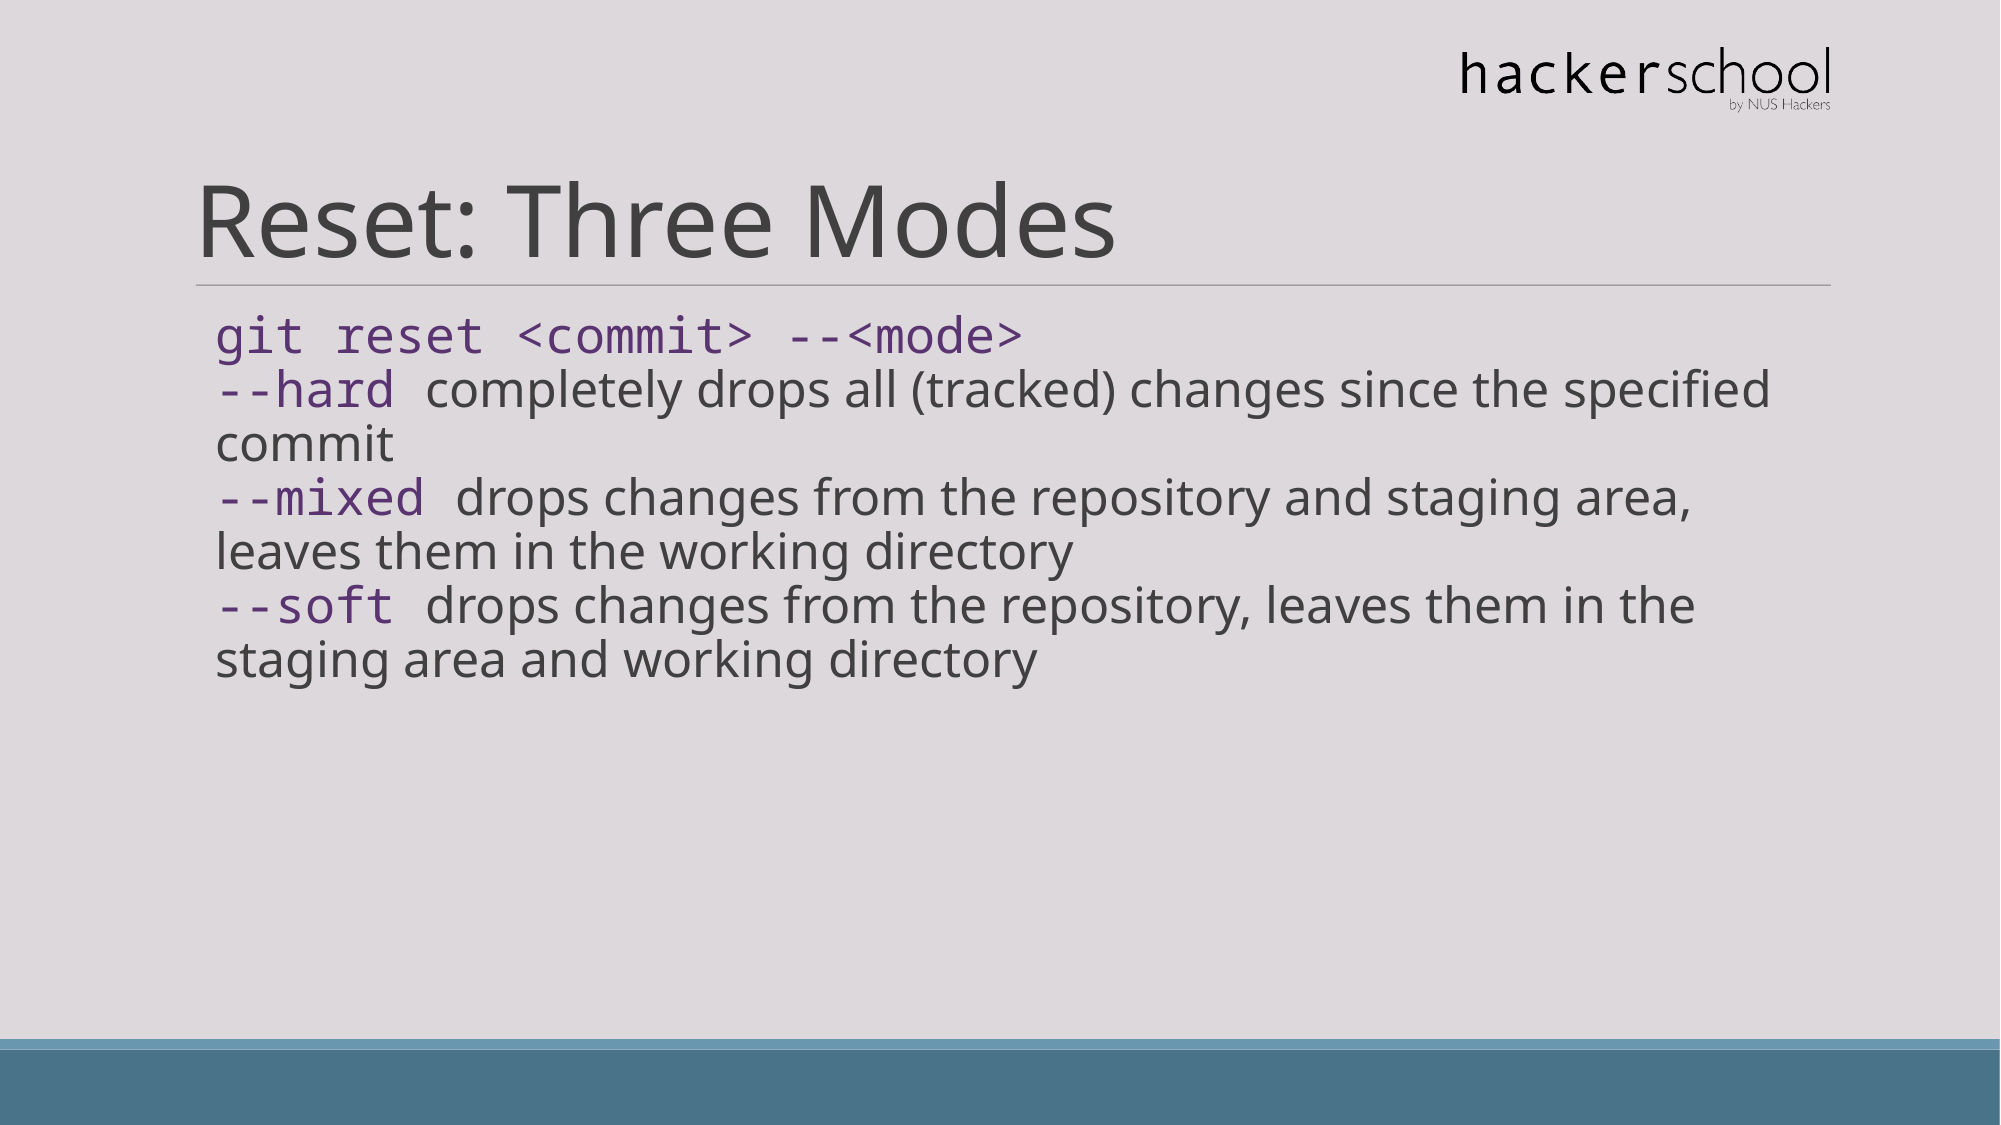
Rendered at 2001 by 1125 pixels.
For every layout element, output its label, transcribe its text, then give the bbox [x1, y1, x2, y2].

text_box git reset <commit> --<mode> --hard completely drops all (tracked) changes since the specified commit --mixed drops changes from the repository and staging area, leaves them in the working directory --soft drops changes from the repository, leaves them in the staging area and working directory [180, 302, 1830, 963]
text_box Reset: Three Modes [180, 47, 1830, 285]
